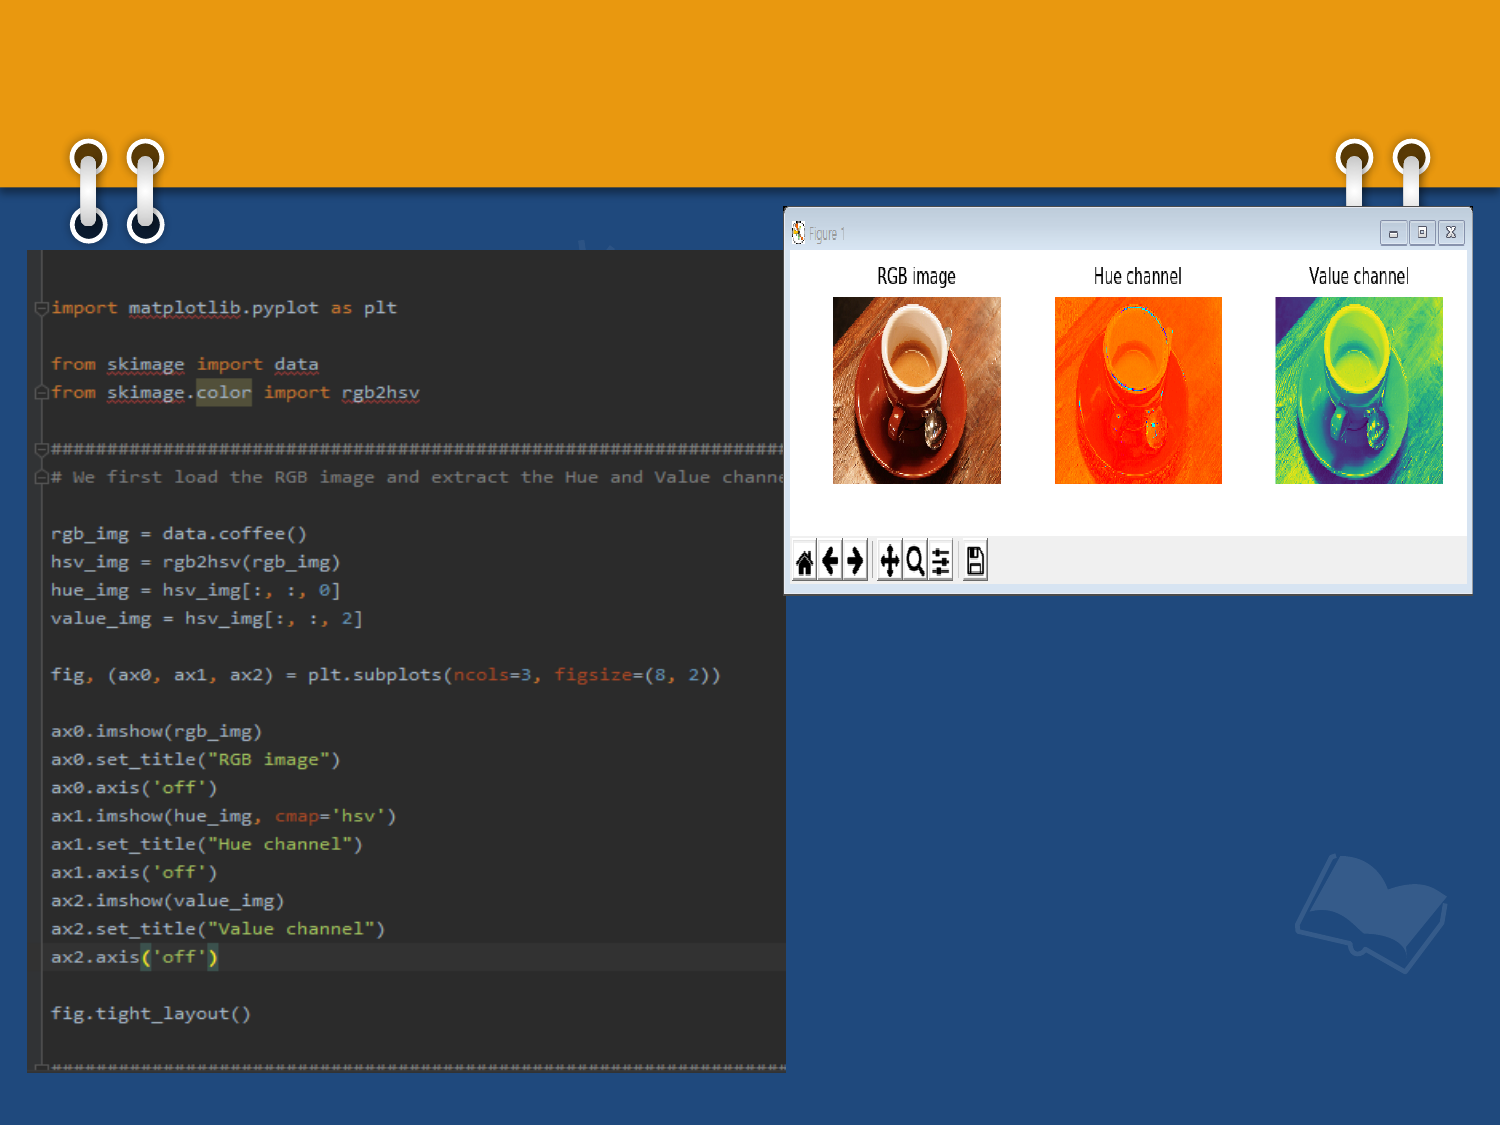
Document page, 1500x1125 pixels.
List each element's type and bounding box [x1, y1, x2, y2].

list [27, 250, 786, 1073]
picture [783, 206, 1473, 596]
